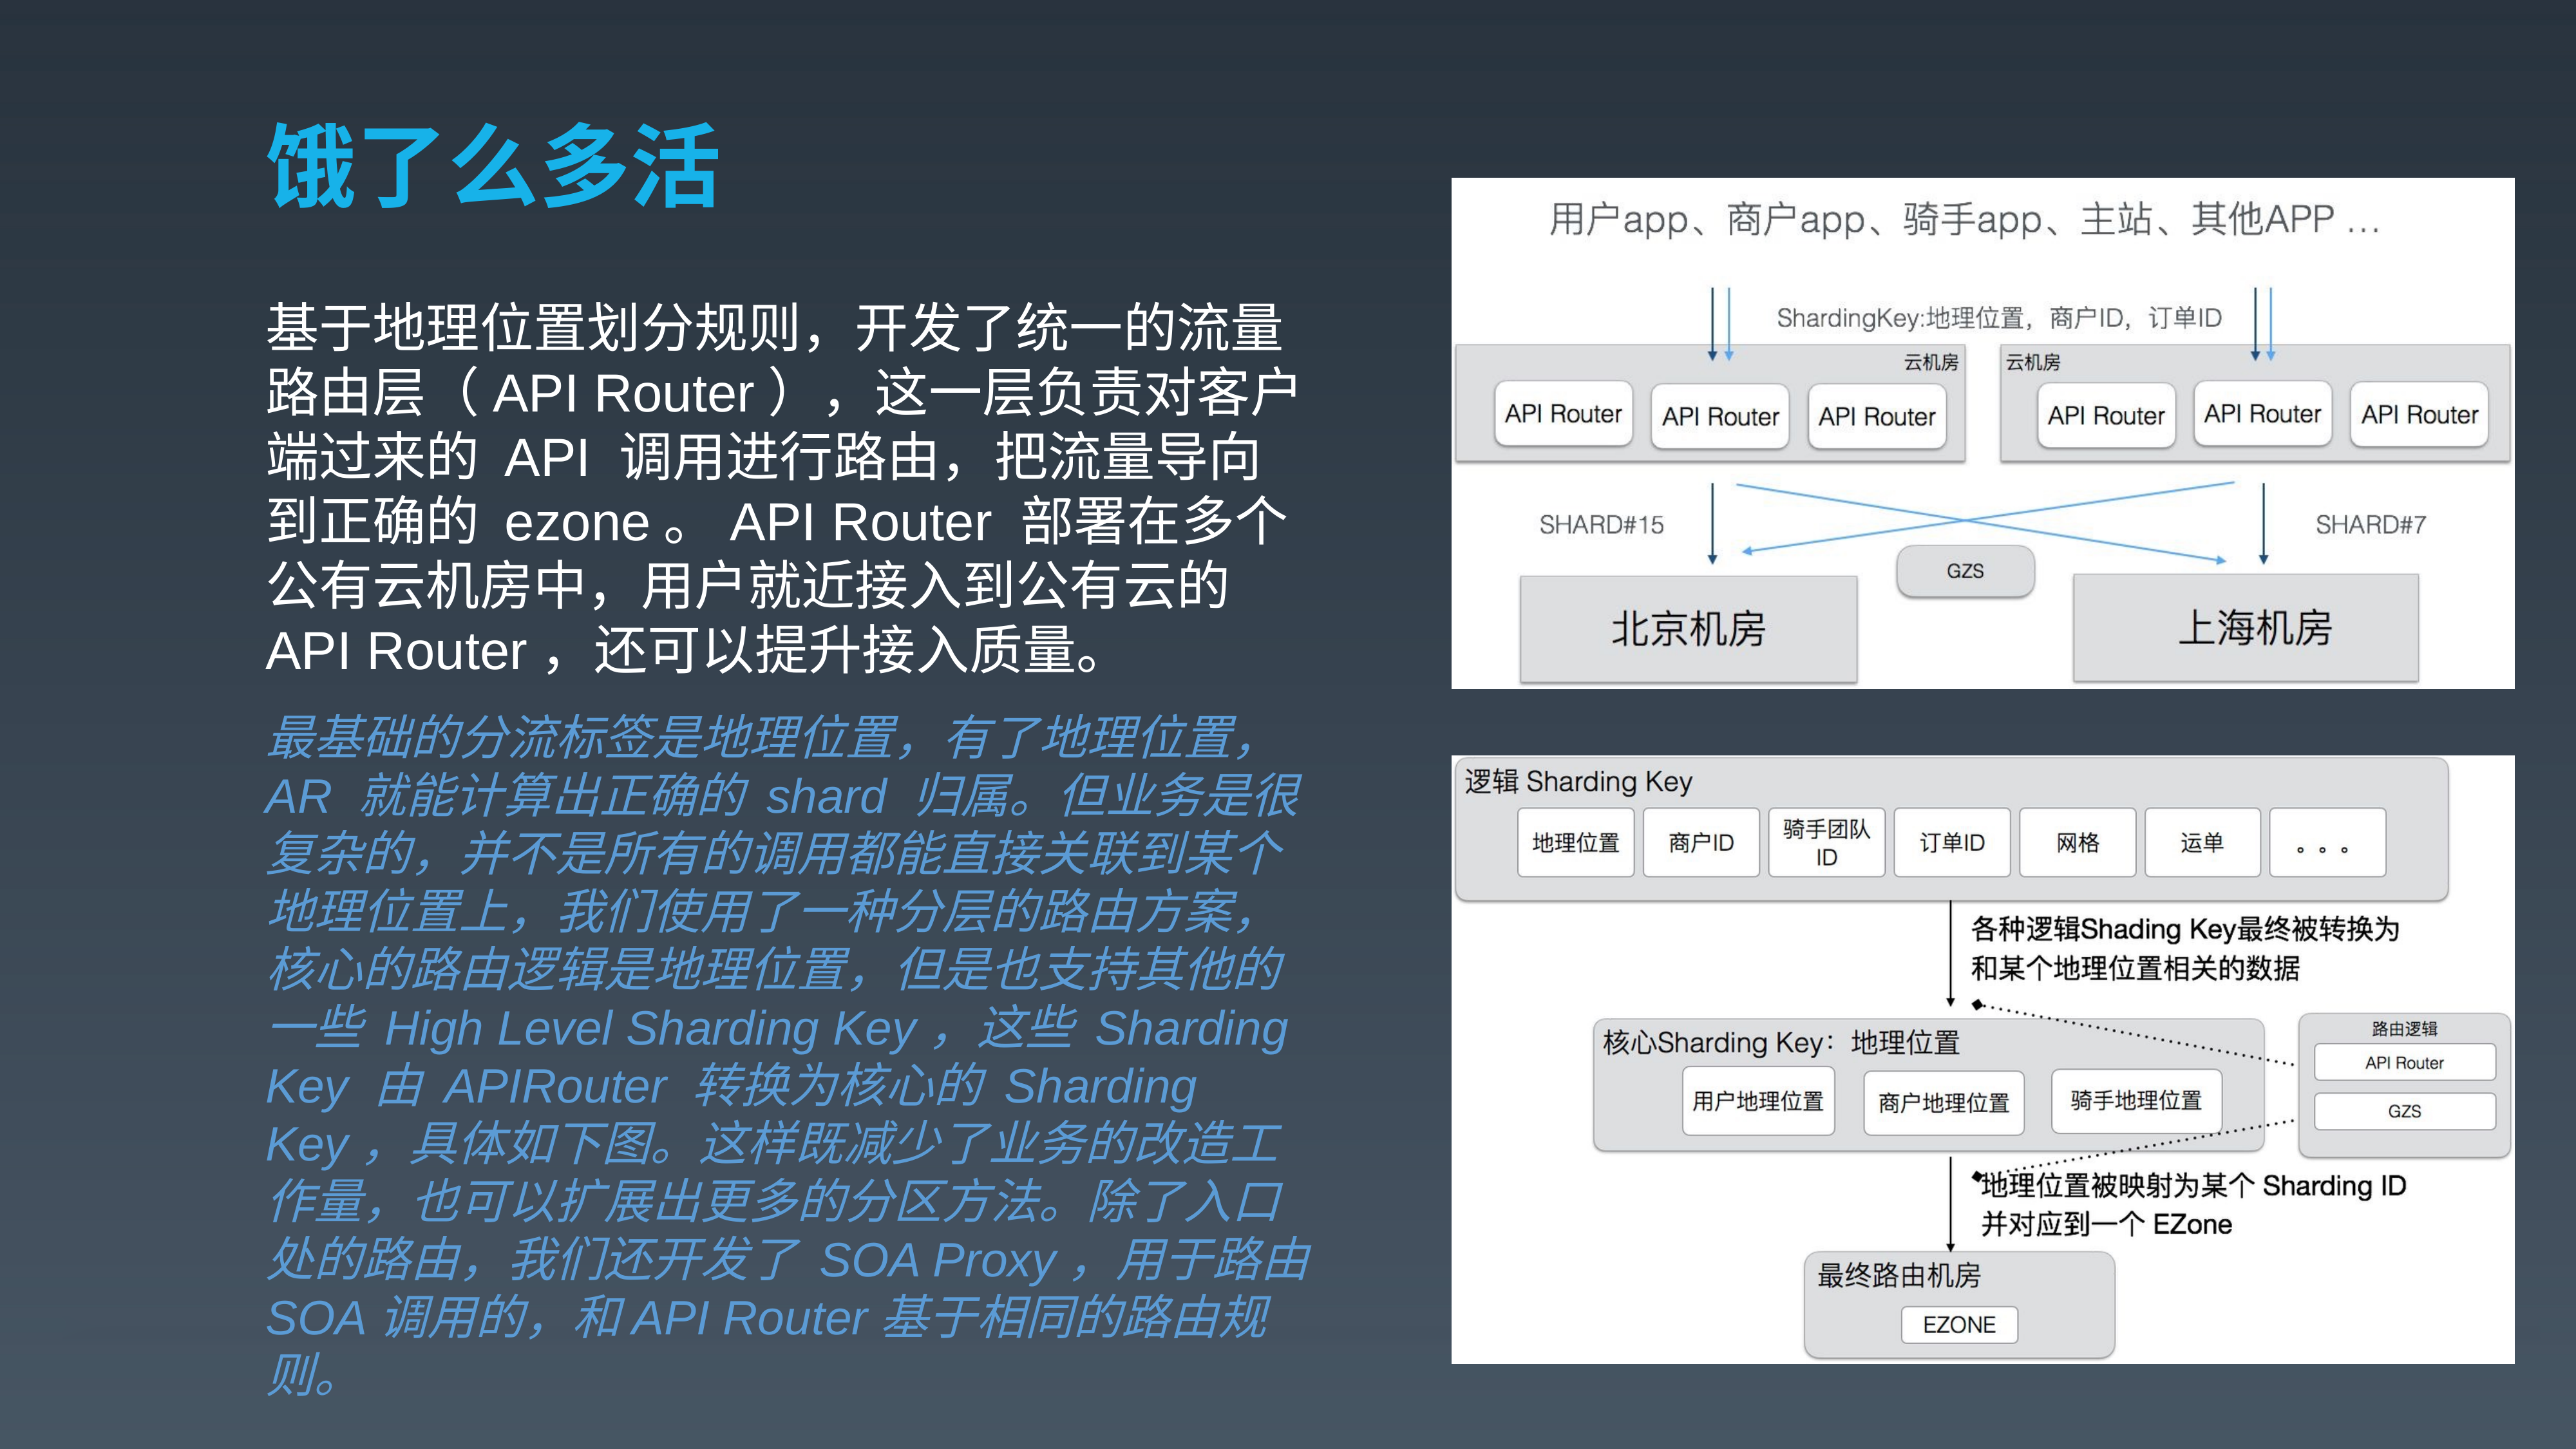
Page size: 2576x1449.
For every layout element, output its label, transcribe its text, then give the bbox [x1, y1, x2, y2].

picture [0, 0, 2576, 1449]
title 饿了么多活 [260, 103, 2316, 243]
list 基于地理位置划分规则，开发了统一的流量路由层（API Router），这一层负责对客户端过来的 API 调用进行路由，把流量导向到正确的 ezone。API Router 部署在多个公有云机房中，用户就近接入到公有云的API Router，还可以提升接入质量。 最基础的分流标签是地理位置，有了地理位置，AR 就能计算出正确的 shard 归属。但业务是很复杂的，并不是所有的调用都能直接关联到某个地理位置上，我们使用了一种分层的路由方案，核心的路由逻辑是地理位置，但是也支持其他的一些 High Level Sharding Key，这些 Sharding Key 由 APIRouter 转换为核心的 Sharding Key，具体如下图。这样既减少了业务的改造工作量，也可以扩展出更多的分区方法。除了入口处的路由，我们还开发了 SOA Proxy，用于路由SOA调用的，和API Router基于相同的路由规则。 [260, 288, 1321, 1346]
